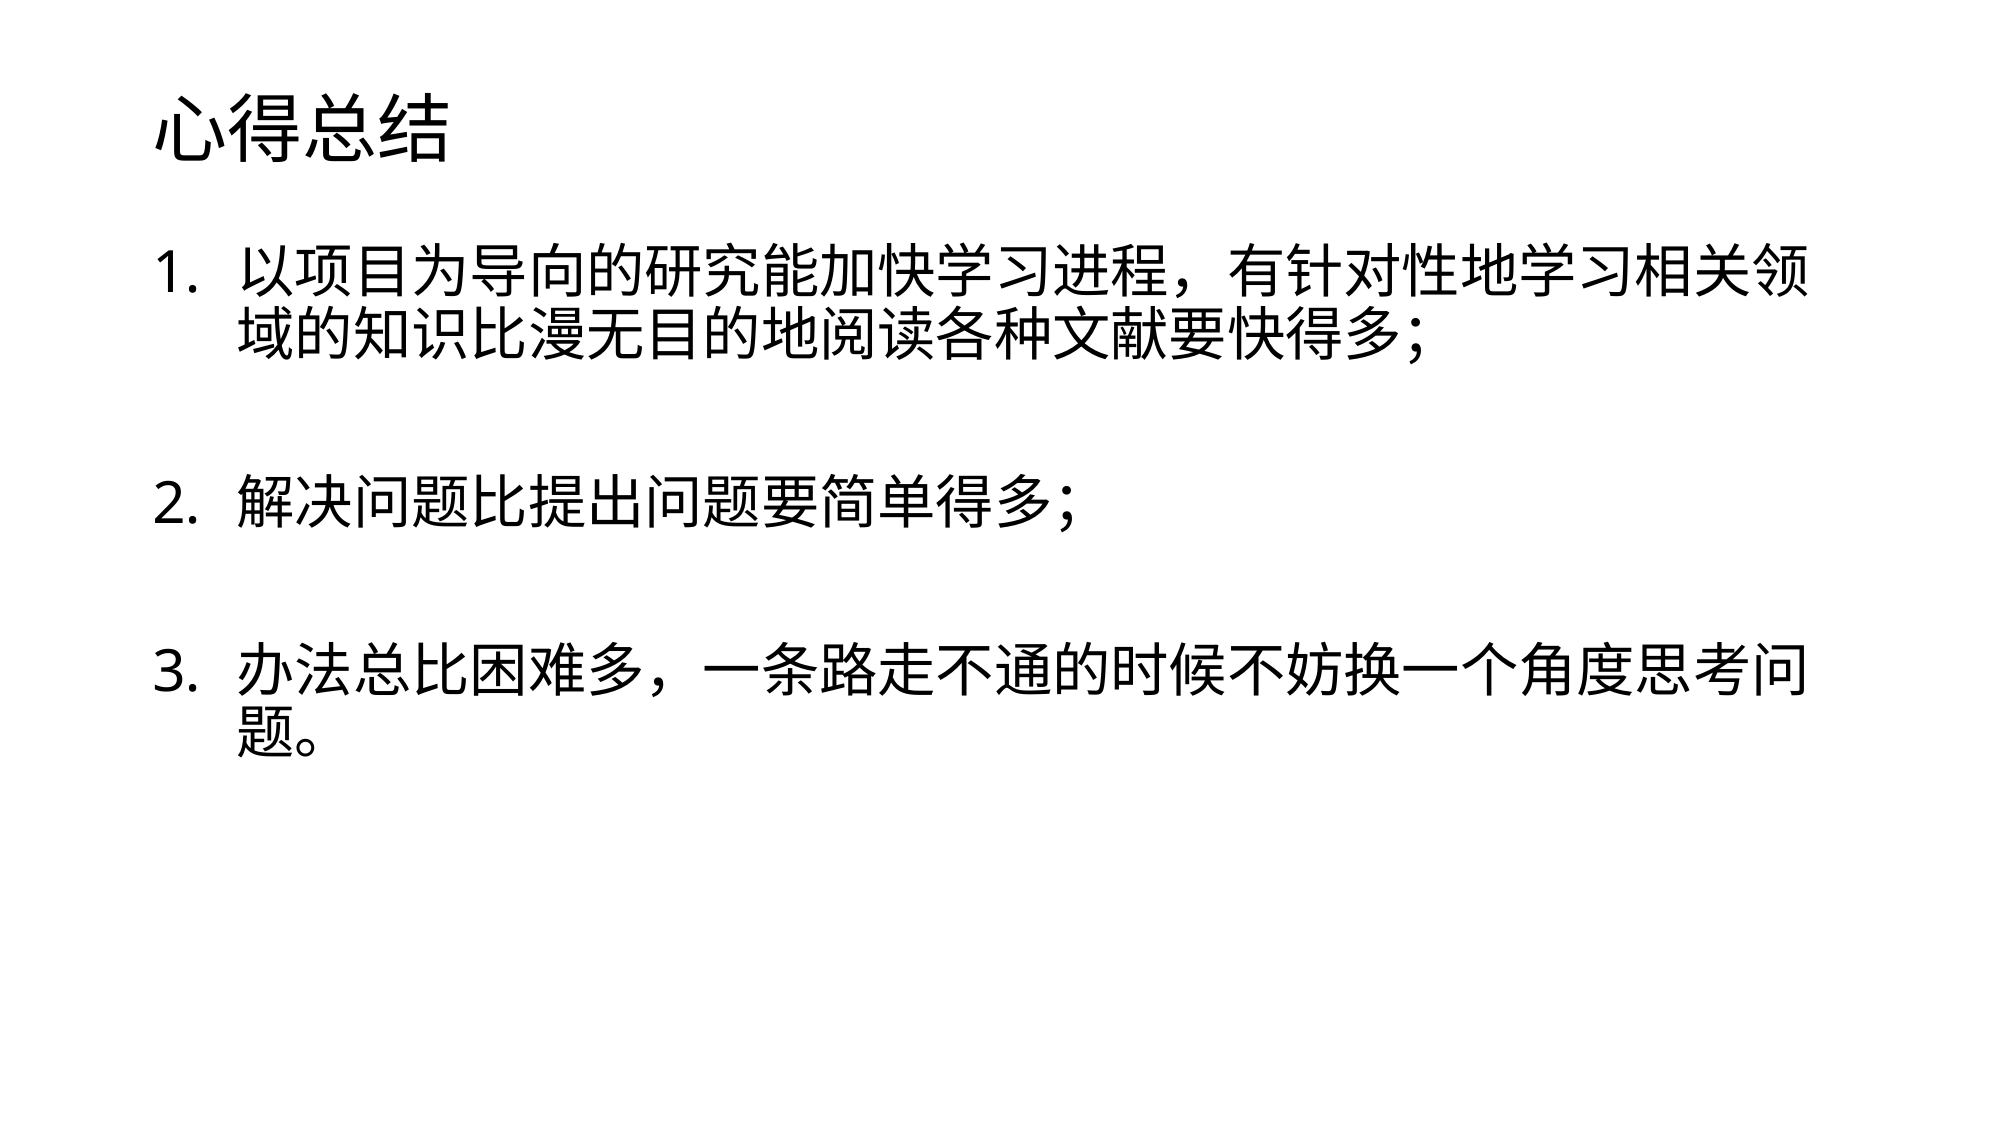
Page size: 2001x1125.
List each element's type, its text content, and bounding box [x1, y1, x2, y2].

title 心得总结 [137, 59, 1863, 205]
list 以项目为导向的研究能加快学习进程，有针对性地学习相关领域的知识比漫无目的地阅读各种文献要快得多； 解决问题比提出问题要简单得多； 办法总比困难多，一条路走不通的时候不妨换一个角度思考问题。 [137, 235, 1863, 1014]
